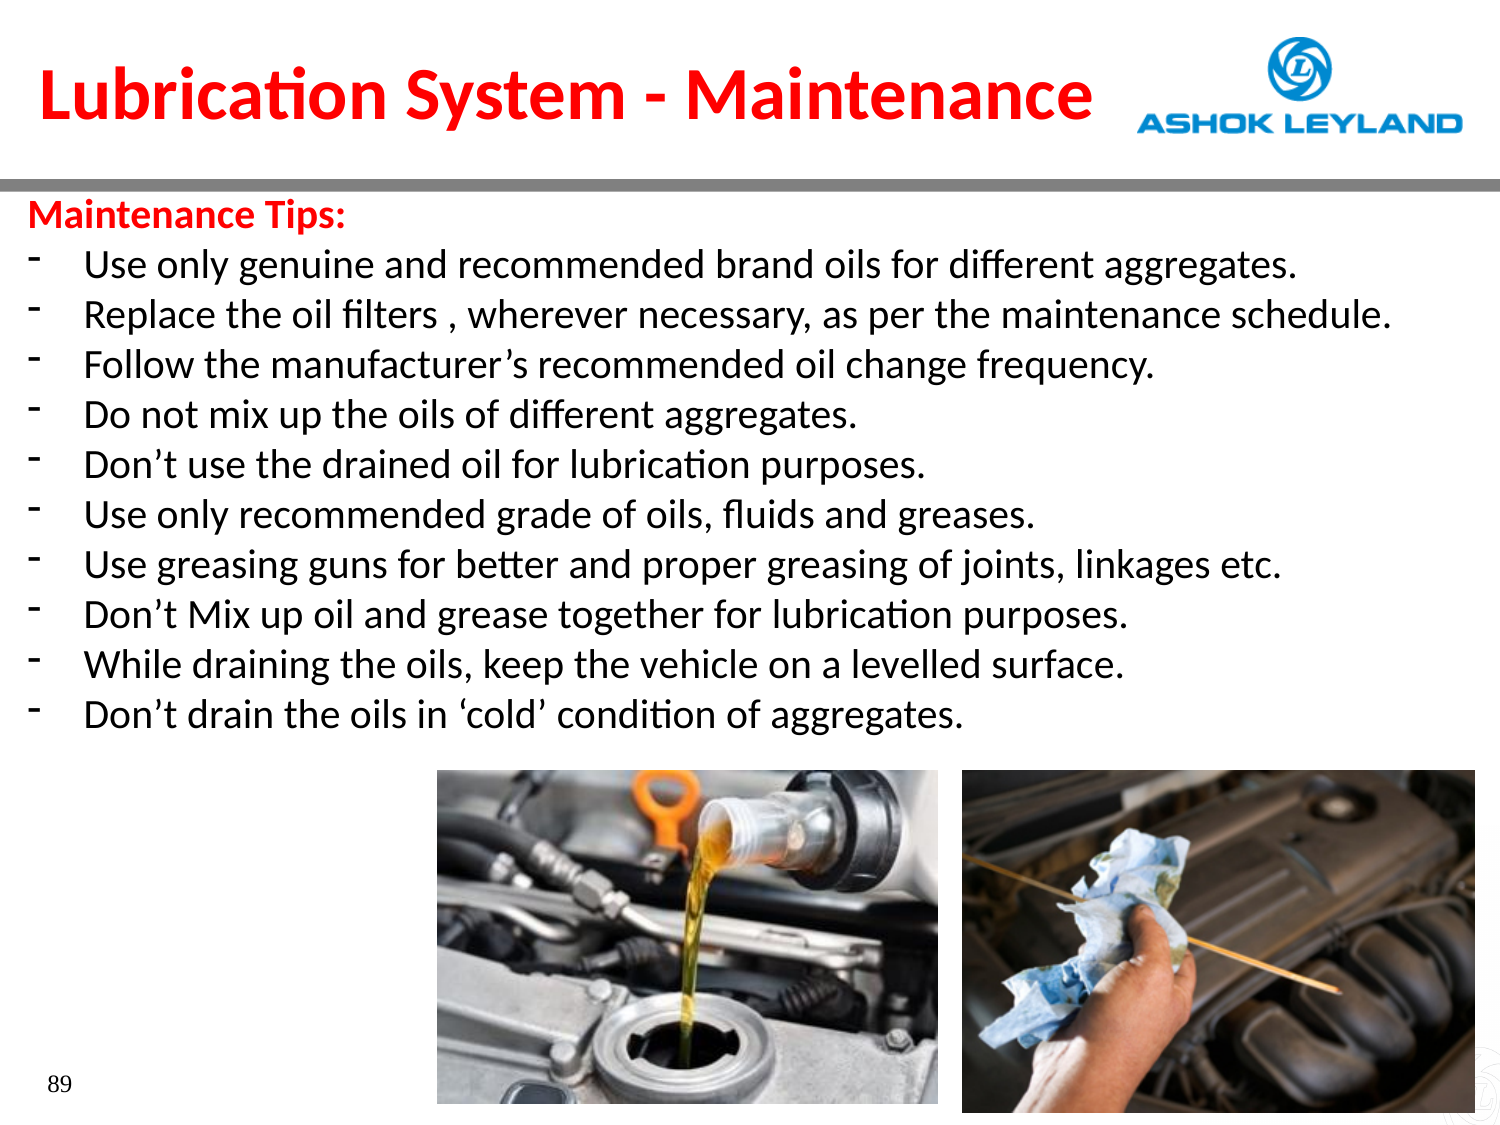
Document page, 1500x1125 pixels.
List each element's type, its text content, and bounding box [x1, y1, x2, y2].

picture [437, 770, 938, 1104]
text_box Maintenance Tips: Use only genuine and recommended brand oils for different aggregates. Replace the oil filters , wherever necessary, as per the maintenance schedule. Follow the manufacturer’s recommended oil change frequency. Do not mix up the oils of different aggregates. Don’t use the drained oil for lubrication purposes. Use only recommended grade of oils, fluids and greases. Use greasing guns for better and proper greasing of joints, linkages etc. Don’t Mix up oil and grease together for lubrication purposes. While draining the oils, keep the vehicle on a levelled surface. Don’t drain the oils in ‘cold’ condition of aggregates. [12, 179, 1500, 745]
picture [1303, 72, 1321, 96]
picture [1287, 56, 1313, 82]
picture [1138, 37, 1463, 134]
picture [1303, 48, 1326, 67]
picture [1273, 71, 1297, 90]
slide_number 89 [24, 1052, 88, 1113]
picture [1279, 42, 1298, 66]
text_box Lubrication System - Maintenance [24, 37, 1138, 143]
picture [962, 770, 1500, 1125]
